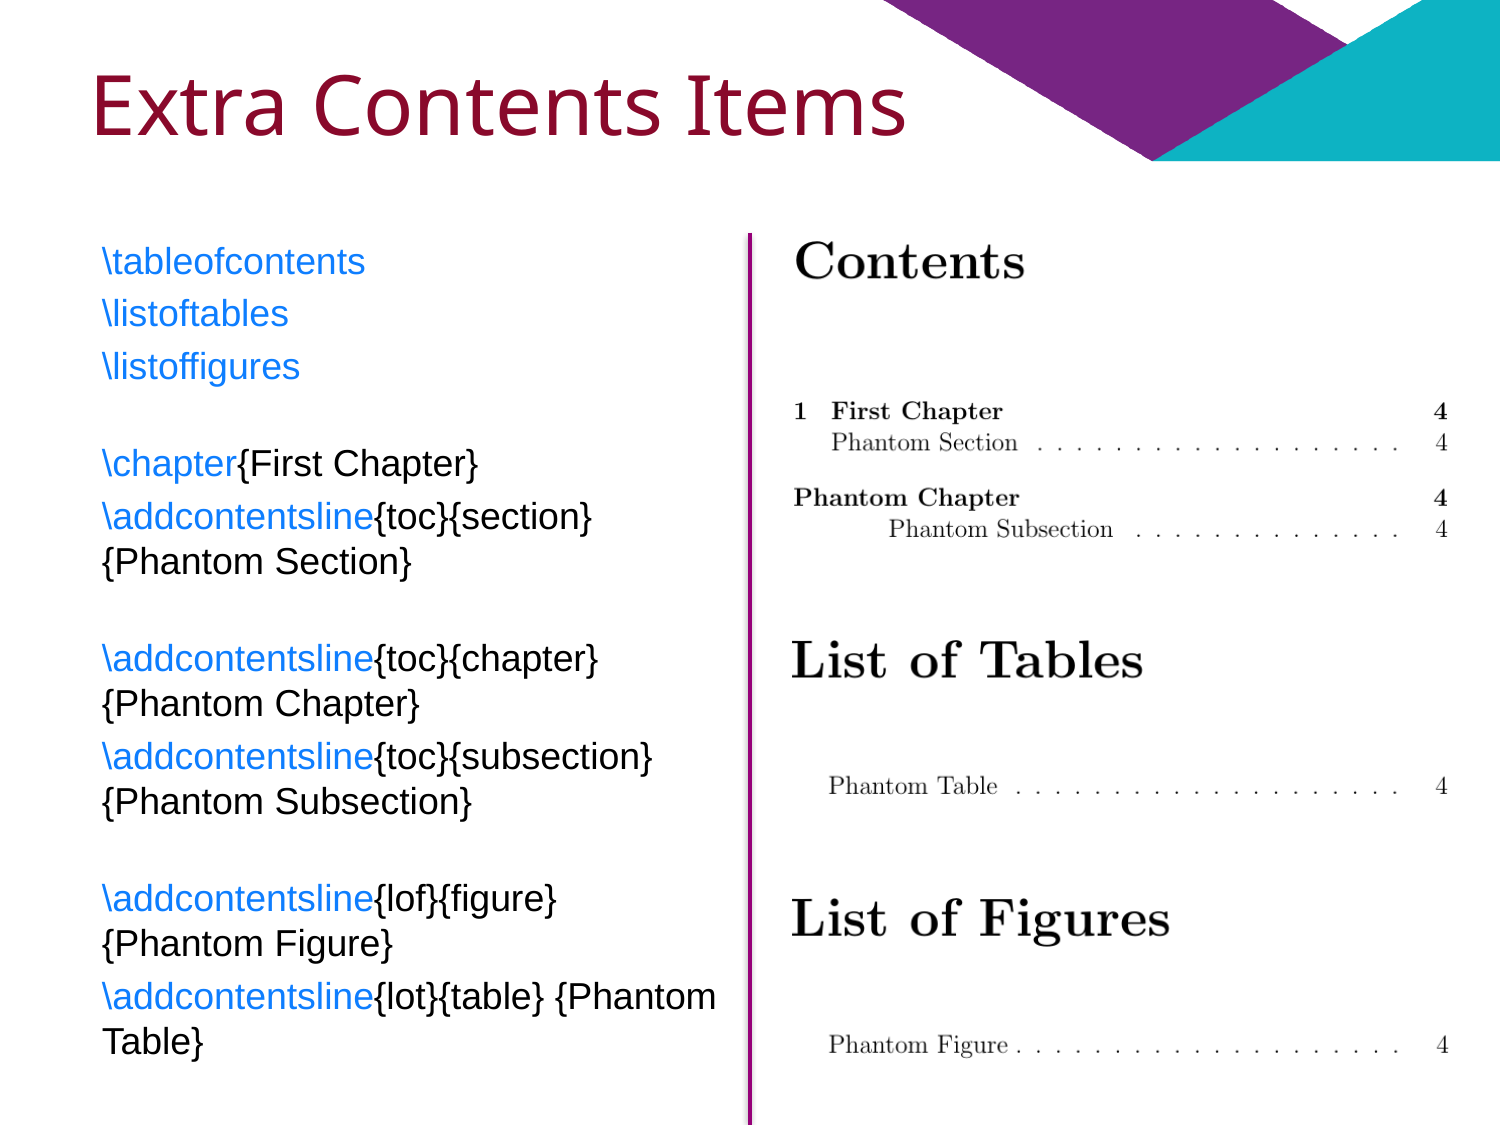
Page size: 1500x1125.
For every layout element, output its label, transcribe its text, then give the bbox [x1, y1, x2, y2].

title Extra Contents Items [75, 45, 1425, 233]
picture [786, 229, 1454, 551]
picture [0, 0, 1500, 163]
picture [786, 895, 1454, 1065]
list \tableofcontents \listoftables \listoffigures \chapter{First Chapter} \addcontentsline{toc}{section} {Phantom Section} \addcontentsline{toc}{chapter} {Phantom Chapter} \addcontentsline{toc}{subsection} {Phantom Subsection} \addcontentsline{lof}{figure} {Phantom Figure} \addcontentsline{lot}{table} {Phantom Table} [87, 229, 738, 1080]
picture [786, 637, 1454, 805]
